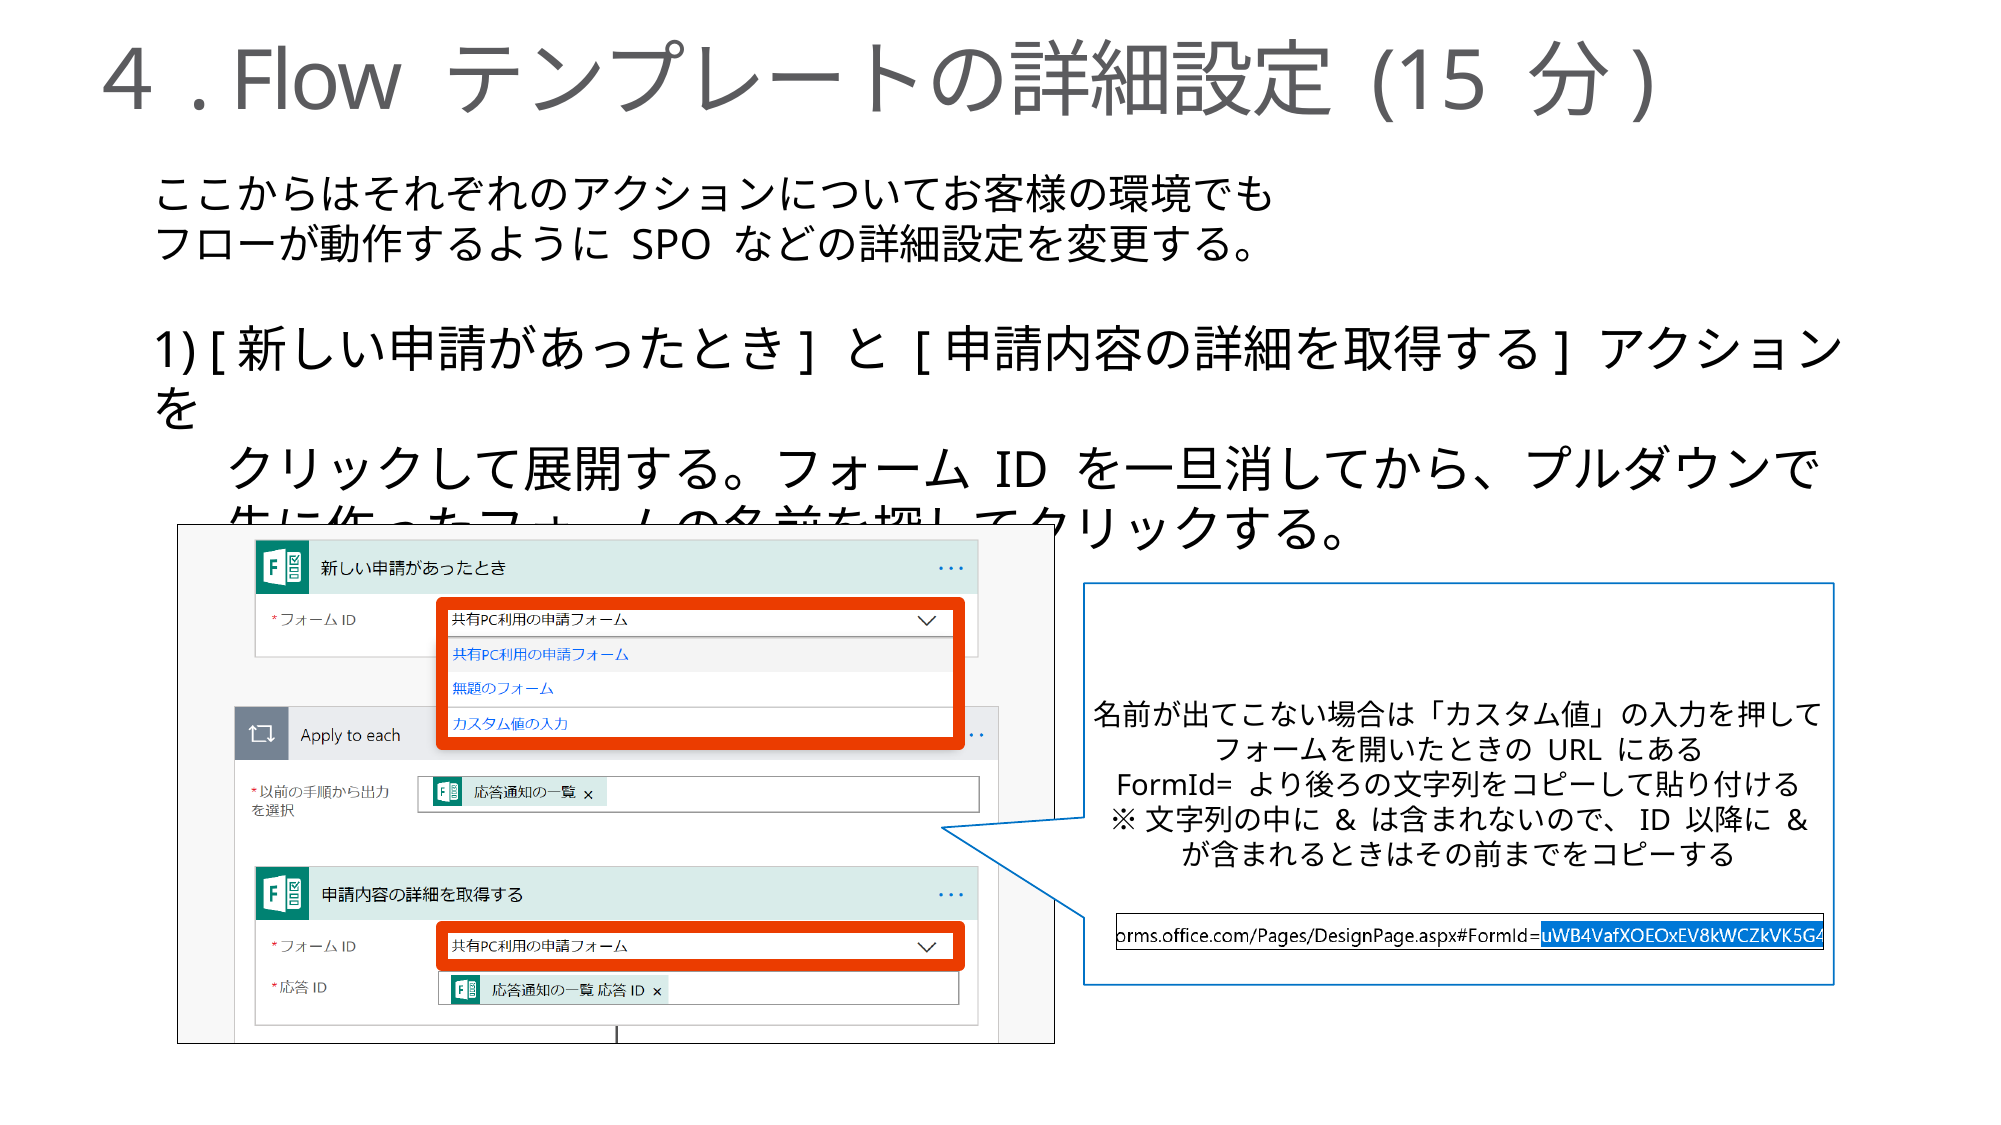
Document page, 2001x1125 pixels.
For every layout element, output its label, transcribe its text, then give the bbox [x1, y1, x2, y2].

title ４. Flow テンプレートの詳細設定 (15 分) [85, 37, 2000, 161]
picture [177, 524, 1055, 1044]
text_box ここからはそれぞれのアクションについてお客様の環境でも フローが動作するように SPO などの詳細設定を変更する。 1) [新しい申請があったとき] と [申請内容の詳細を取得する] アクションを クリックして展開する。フォーム ID を一旦消してから、プルダウンで 先に作ったフォームの名前を探してクリックする。 [138, 160, 1862, 565]
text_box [1083, 582, 1834, 985]
